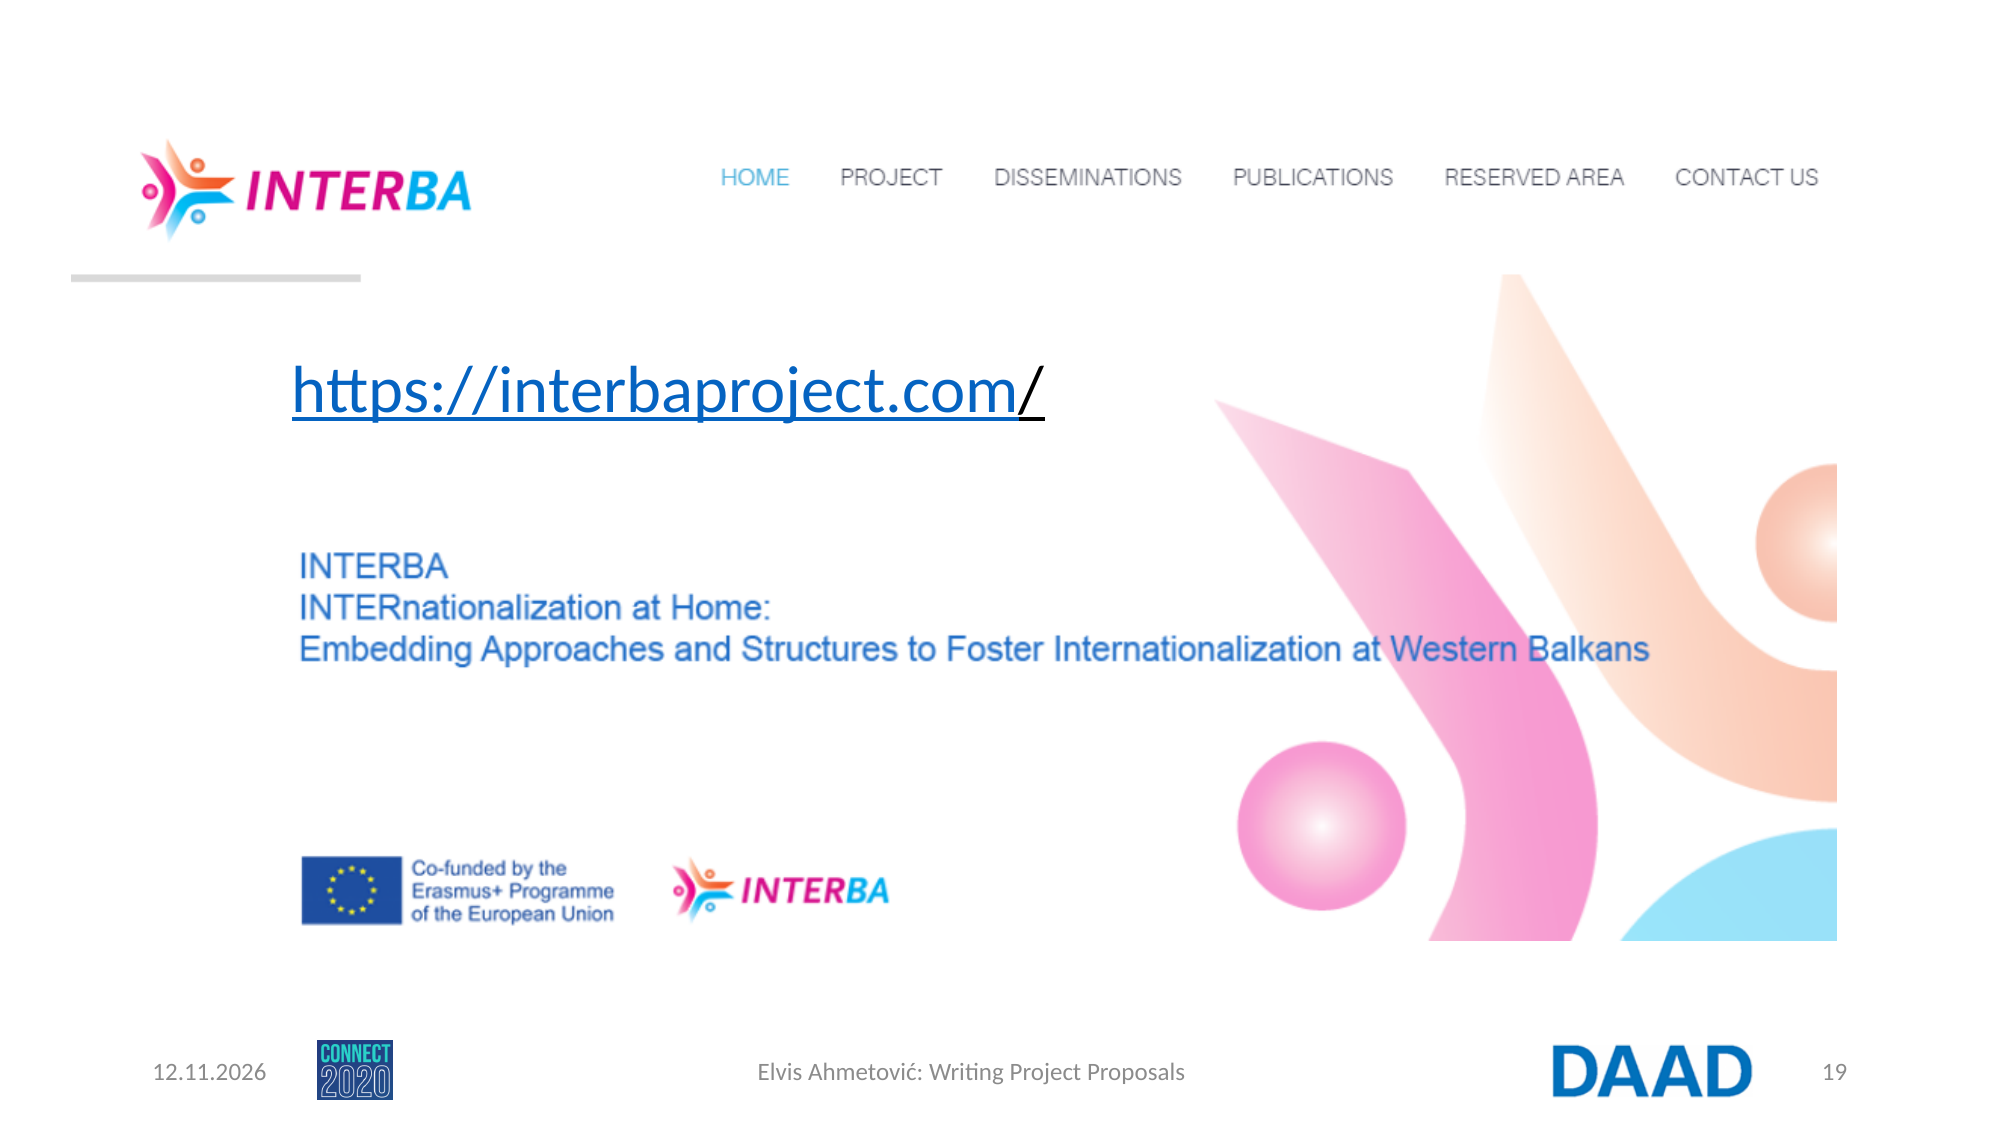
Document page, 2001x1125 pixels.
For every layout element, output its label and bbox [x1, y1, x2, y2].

picture [317, 1040, 393, 1100]
picture [1551, 1040, 1756, 1100]
list [71, 110, 1837, 942]
